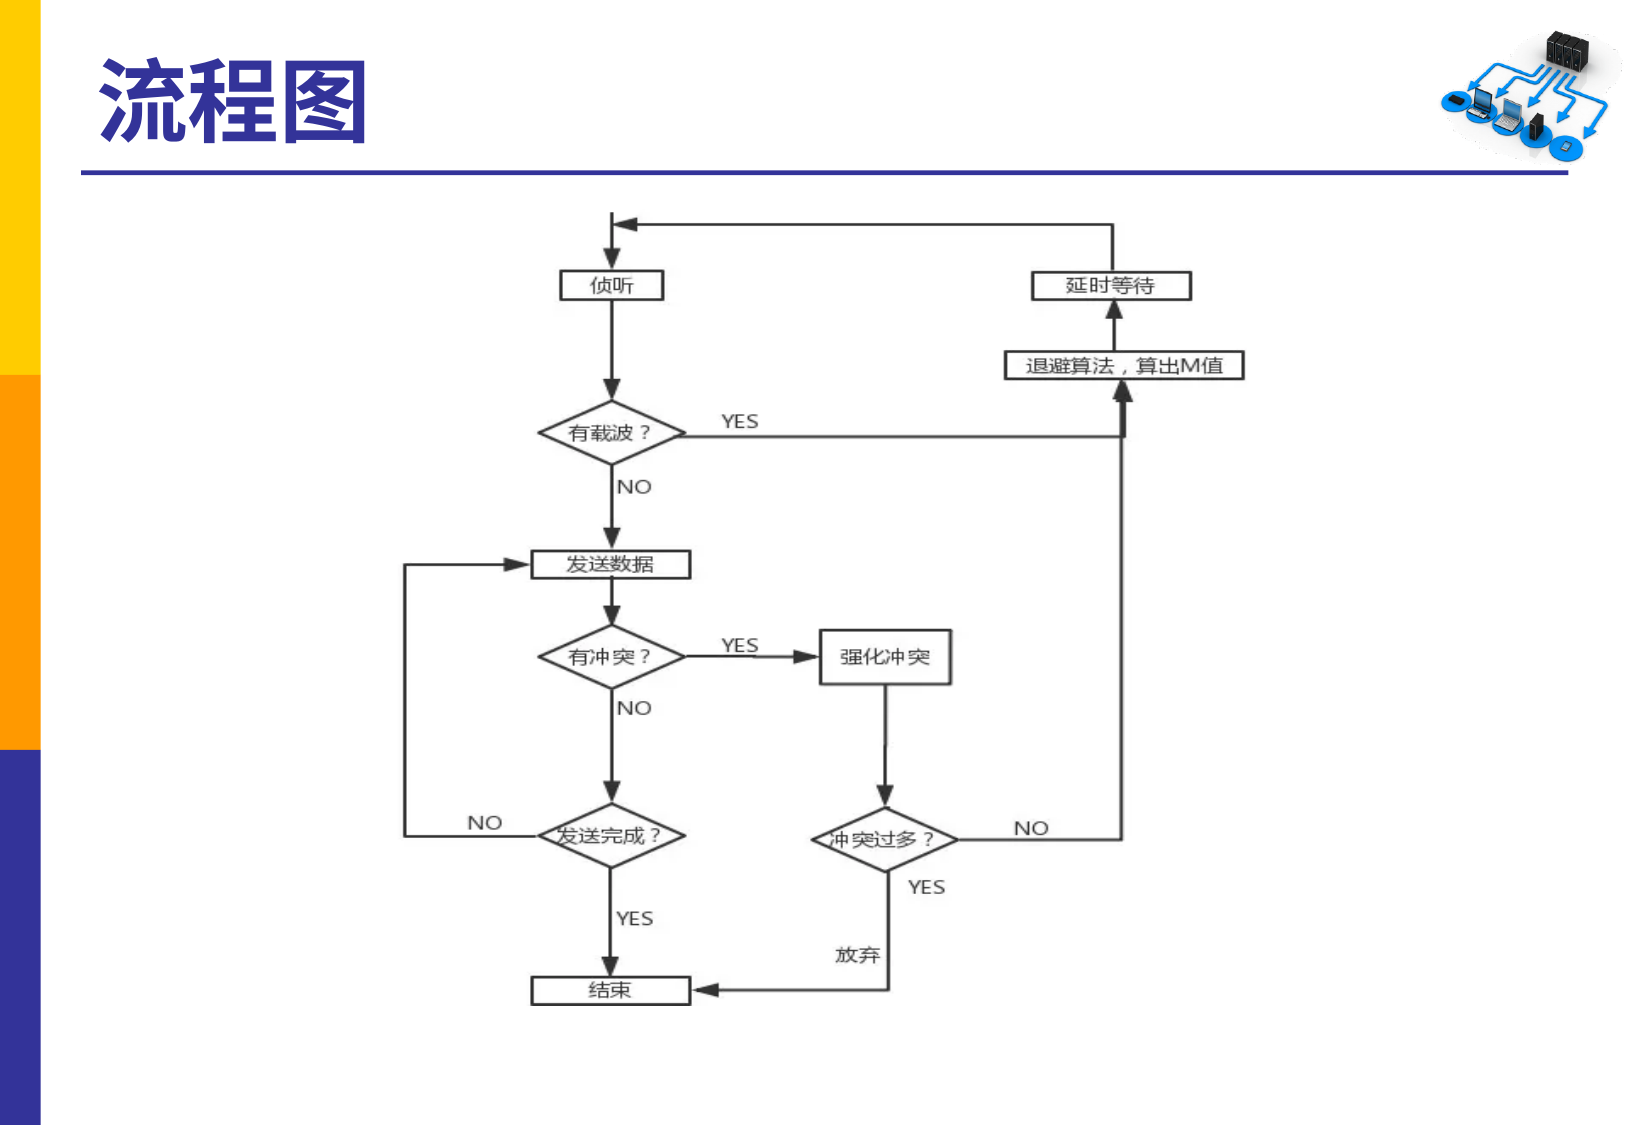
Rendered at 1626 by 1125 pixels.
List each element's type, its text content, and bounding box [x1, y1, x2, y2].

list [322, 196, 1308, 1006]
picture [1438, 30, 1624, 165]
title 流程图 [81, 30, 1569, 161]
